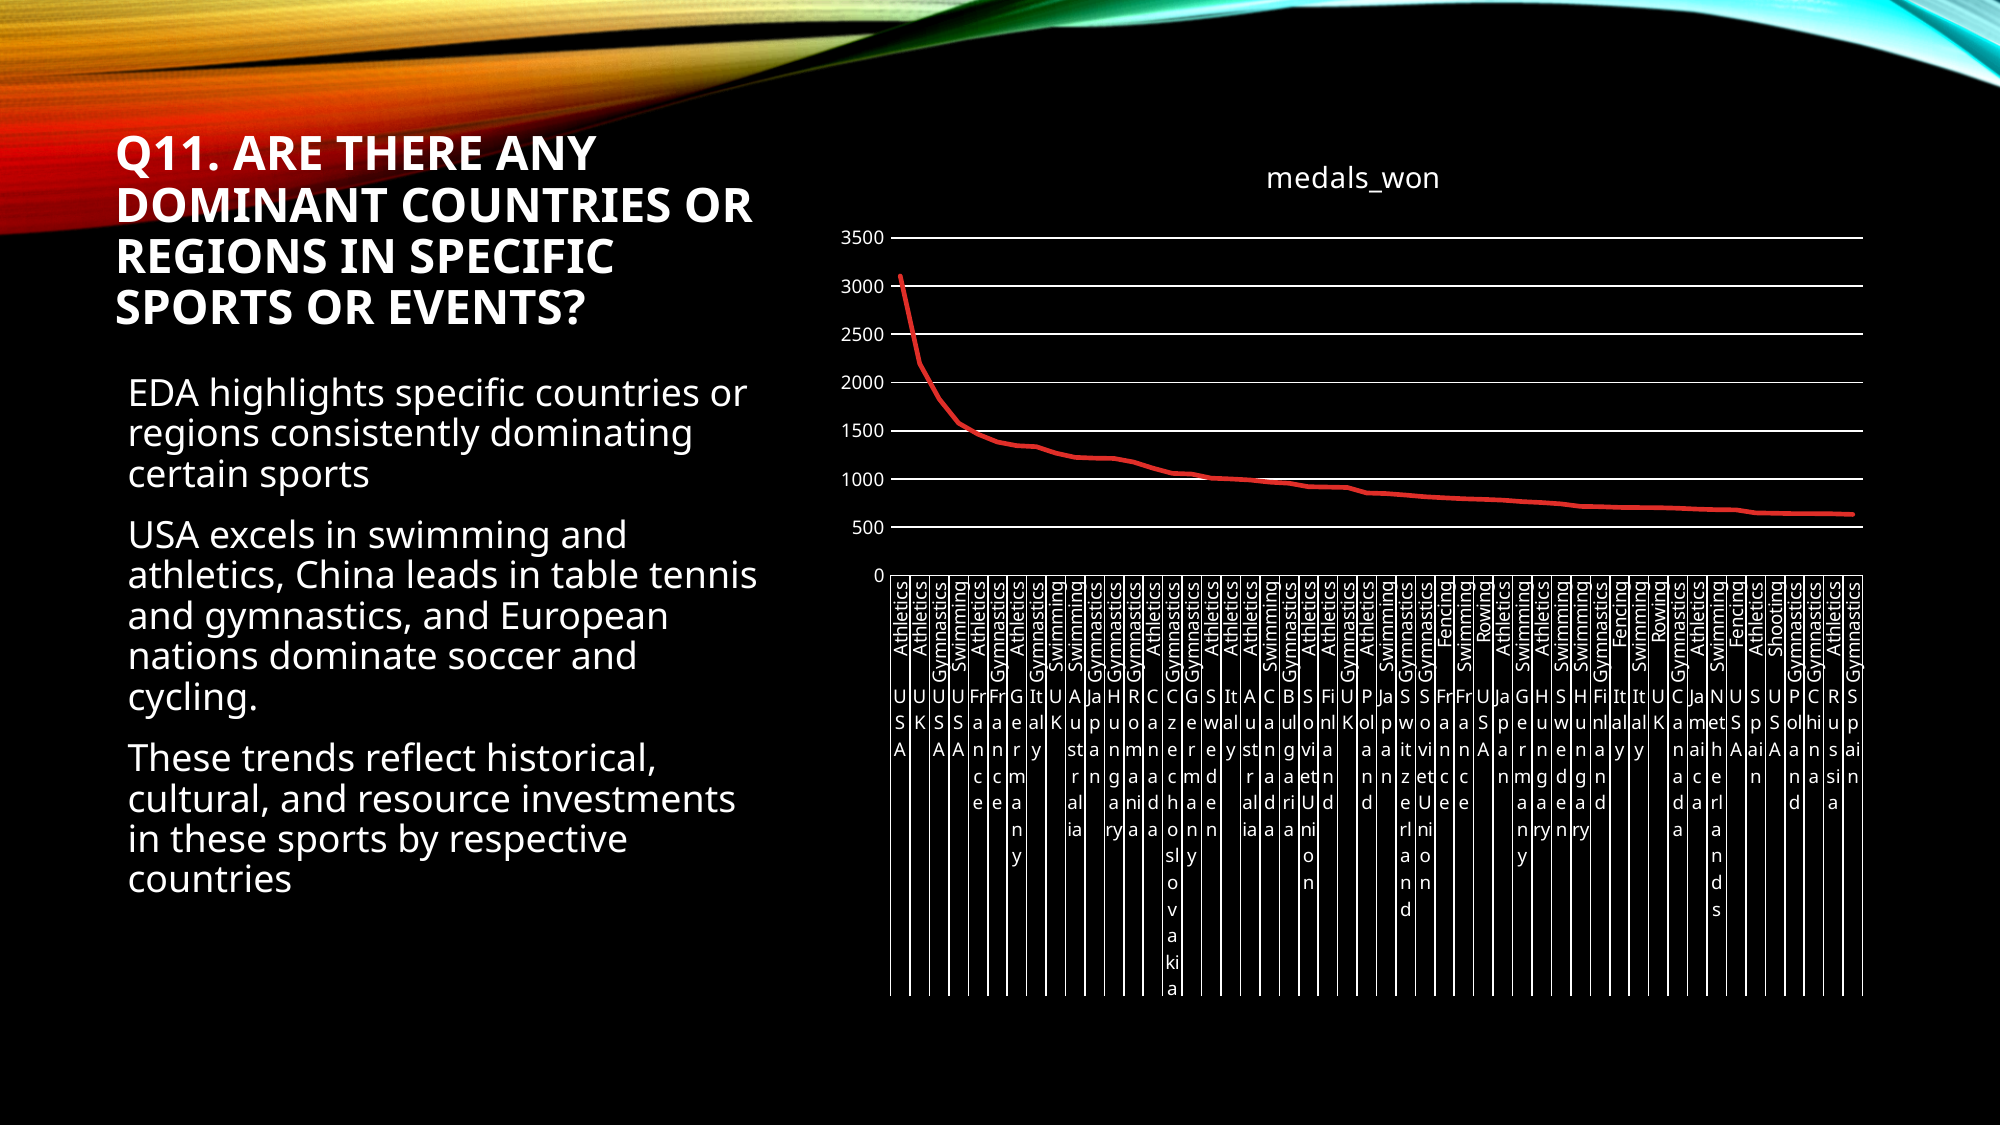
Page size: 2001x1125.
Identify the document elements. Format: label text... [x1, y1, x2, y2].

picture [0, 0, 2000, 237]
list EDA highlights specific countries or regions consistently dominating certain sports USA excels in swimming and athletics, China leads in table tennis and gymnastics, and European nations dominate soccer and cycling. These trends reflect historical, cultural, and resource investments in these sports by respective countries [112, 366, 788, 1021]
title Q11. Are there any dominant countries or regions in specific sports or events? [99, 122, 775, 385]
chart [819, 122, 1888, 1021]
